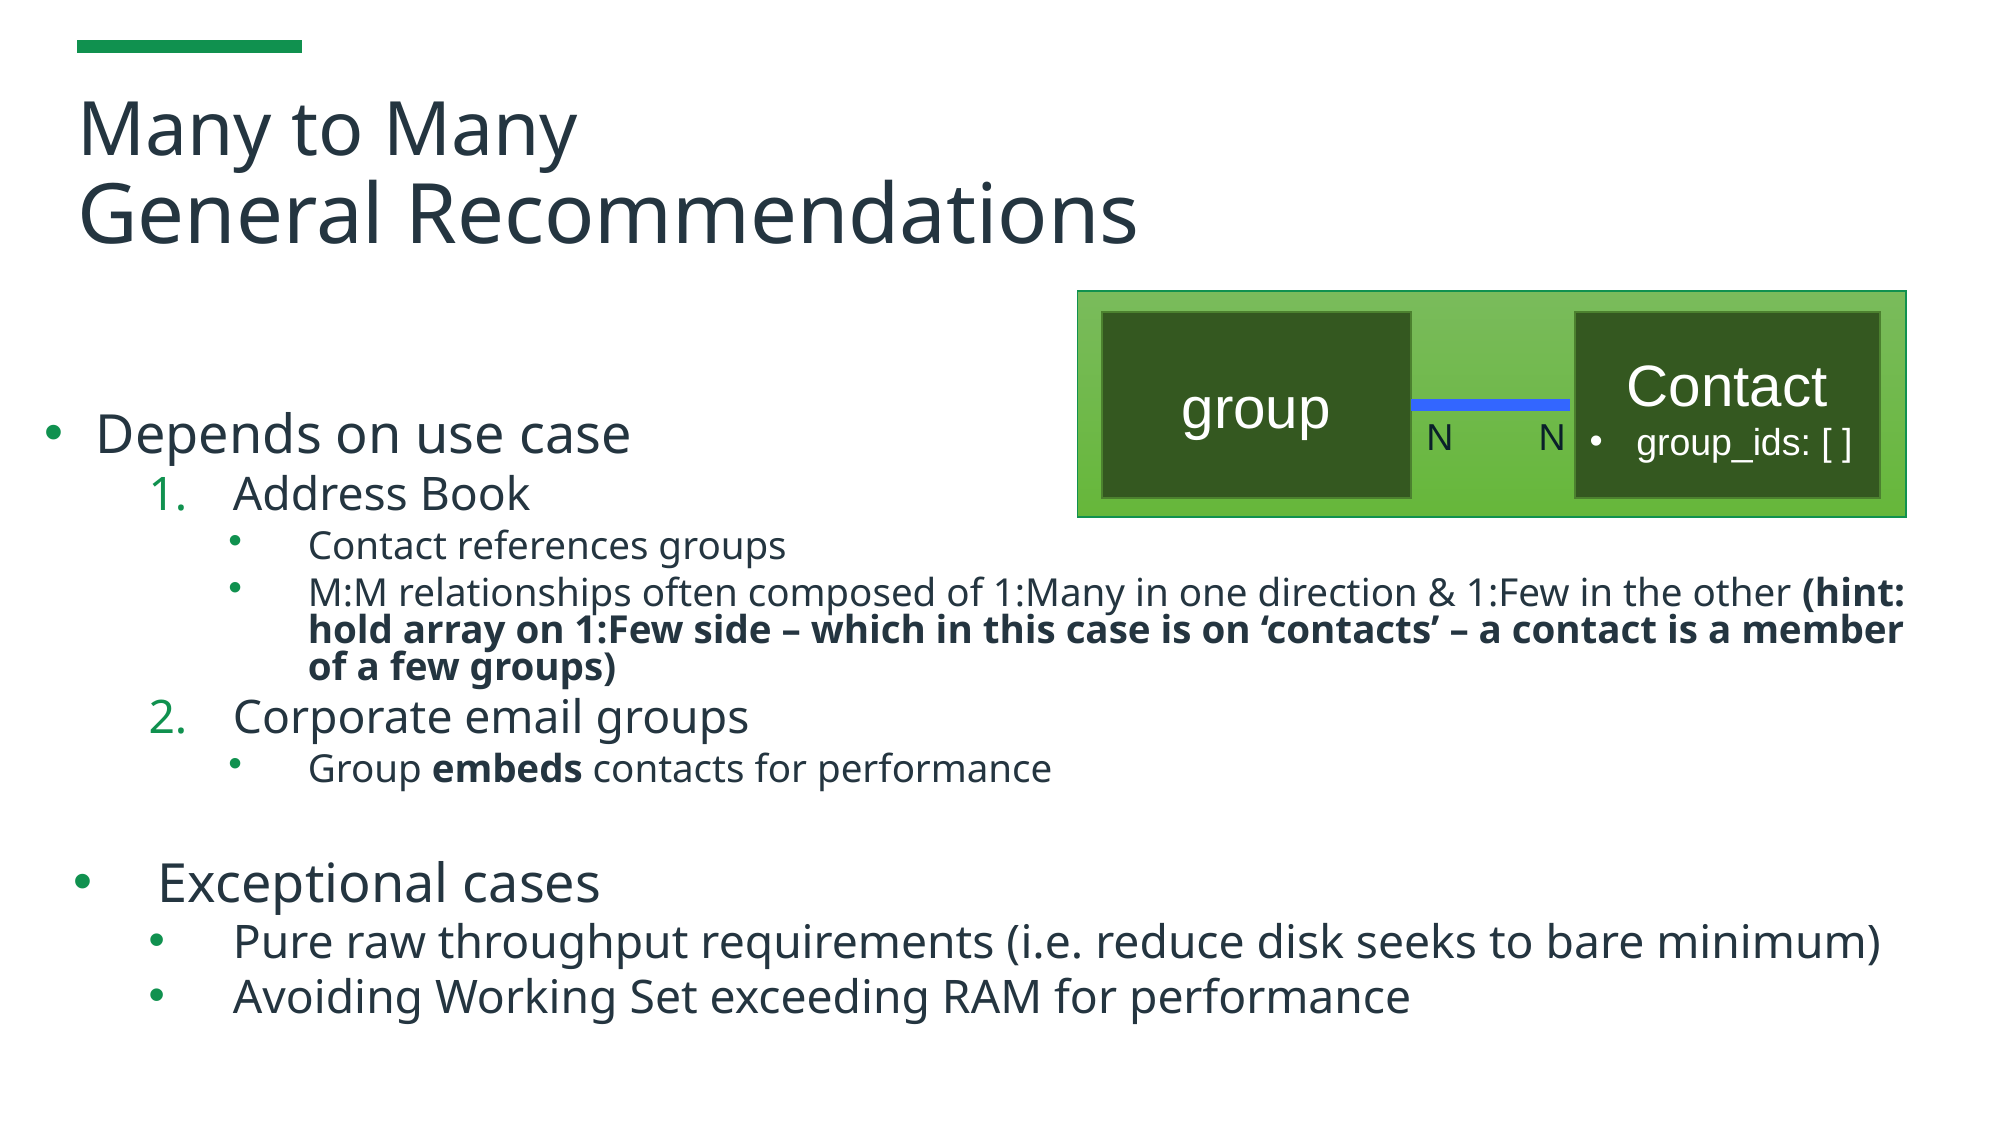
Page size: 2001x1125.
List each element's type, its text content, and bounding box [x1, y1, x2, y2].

text_box [1077, 291, 1906, 517]
text_box group [1101, 312, 1412, 498]
list Depends on use case Address Book Contact references groups M:M relationships often composed of 1:Many in one direction & 1:Few in the other (hint: hold array on 1:Few side – which in this case is on ‘contacts’ – a contact is a member of a few groups) Corporate email groups Group embeds contacts for performance Exceptional cases Pure raw throughput requirements (i.e. reduce disk seeks to bare minimum) Avoiding Working Set exceeding RAM for performance [29, 405, 1932, 989]
text_box Contact group_ids: [ ] [1574, 312, 1880, 498]
text_box N [1523, 405, 1576, 456]
title Many to Many General Recommendations [62, 51, 1952, 270]
text_box N [1411, 412, 1463, 456]
